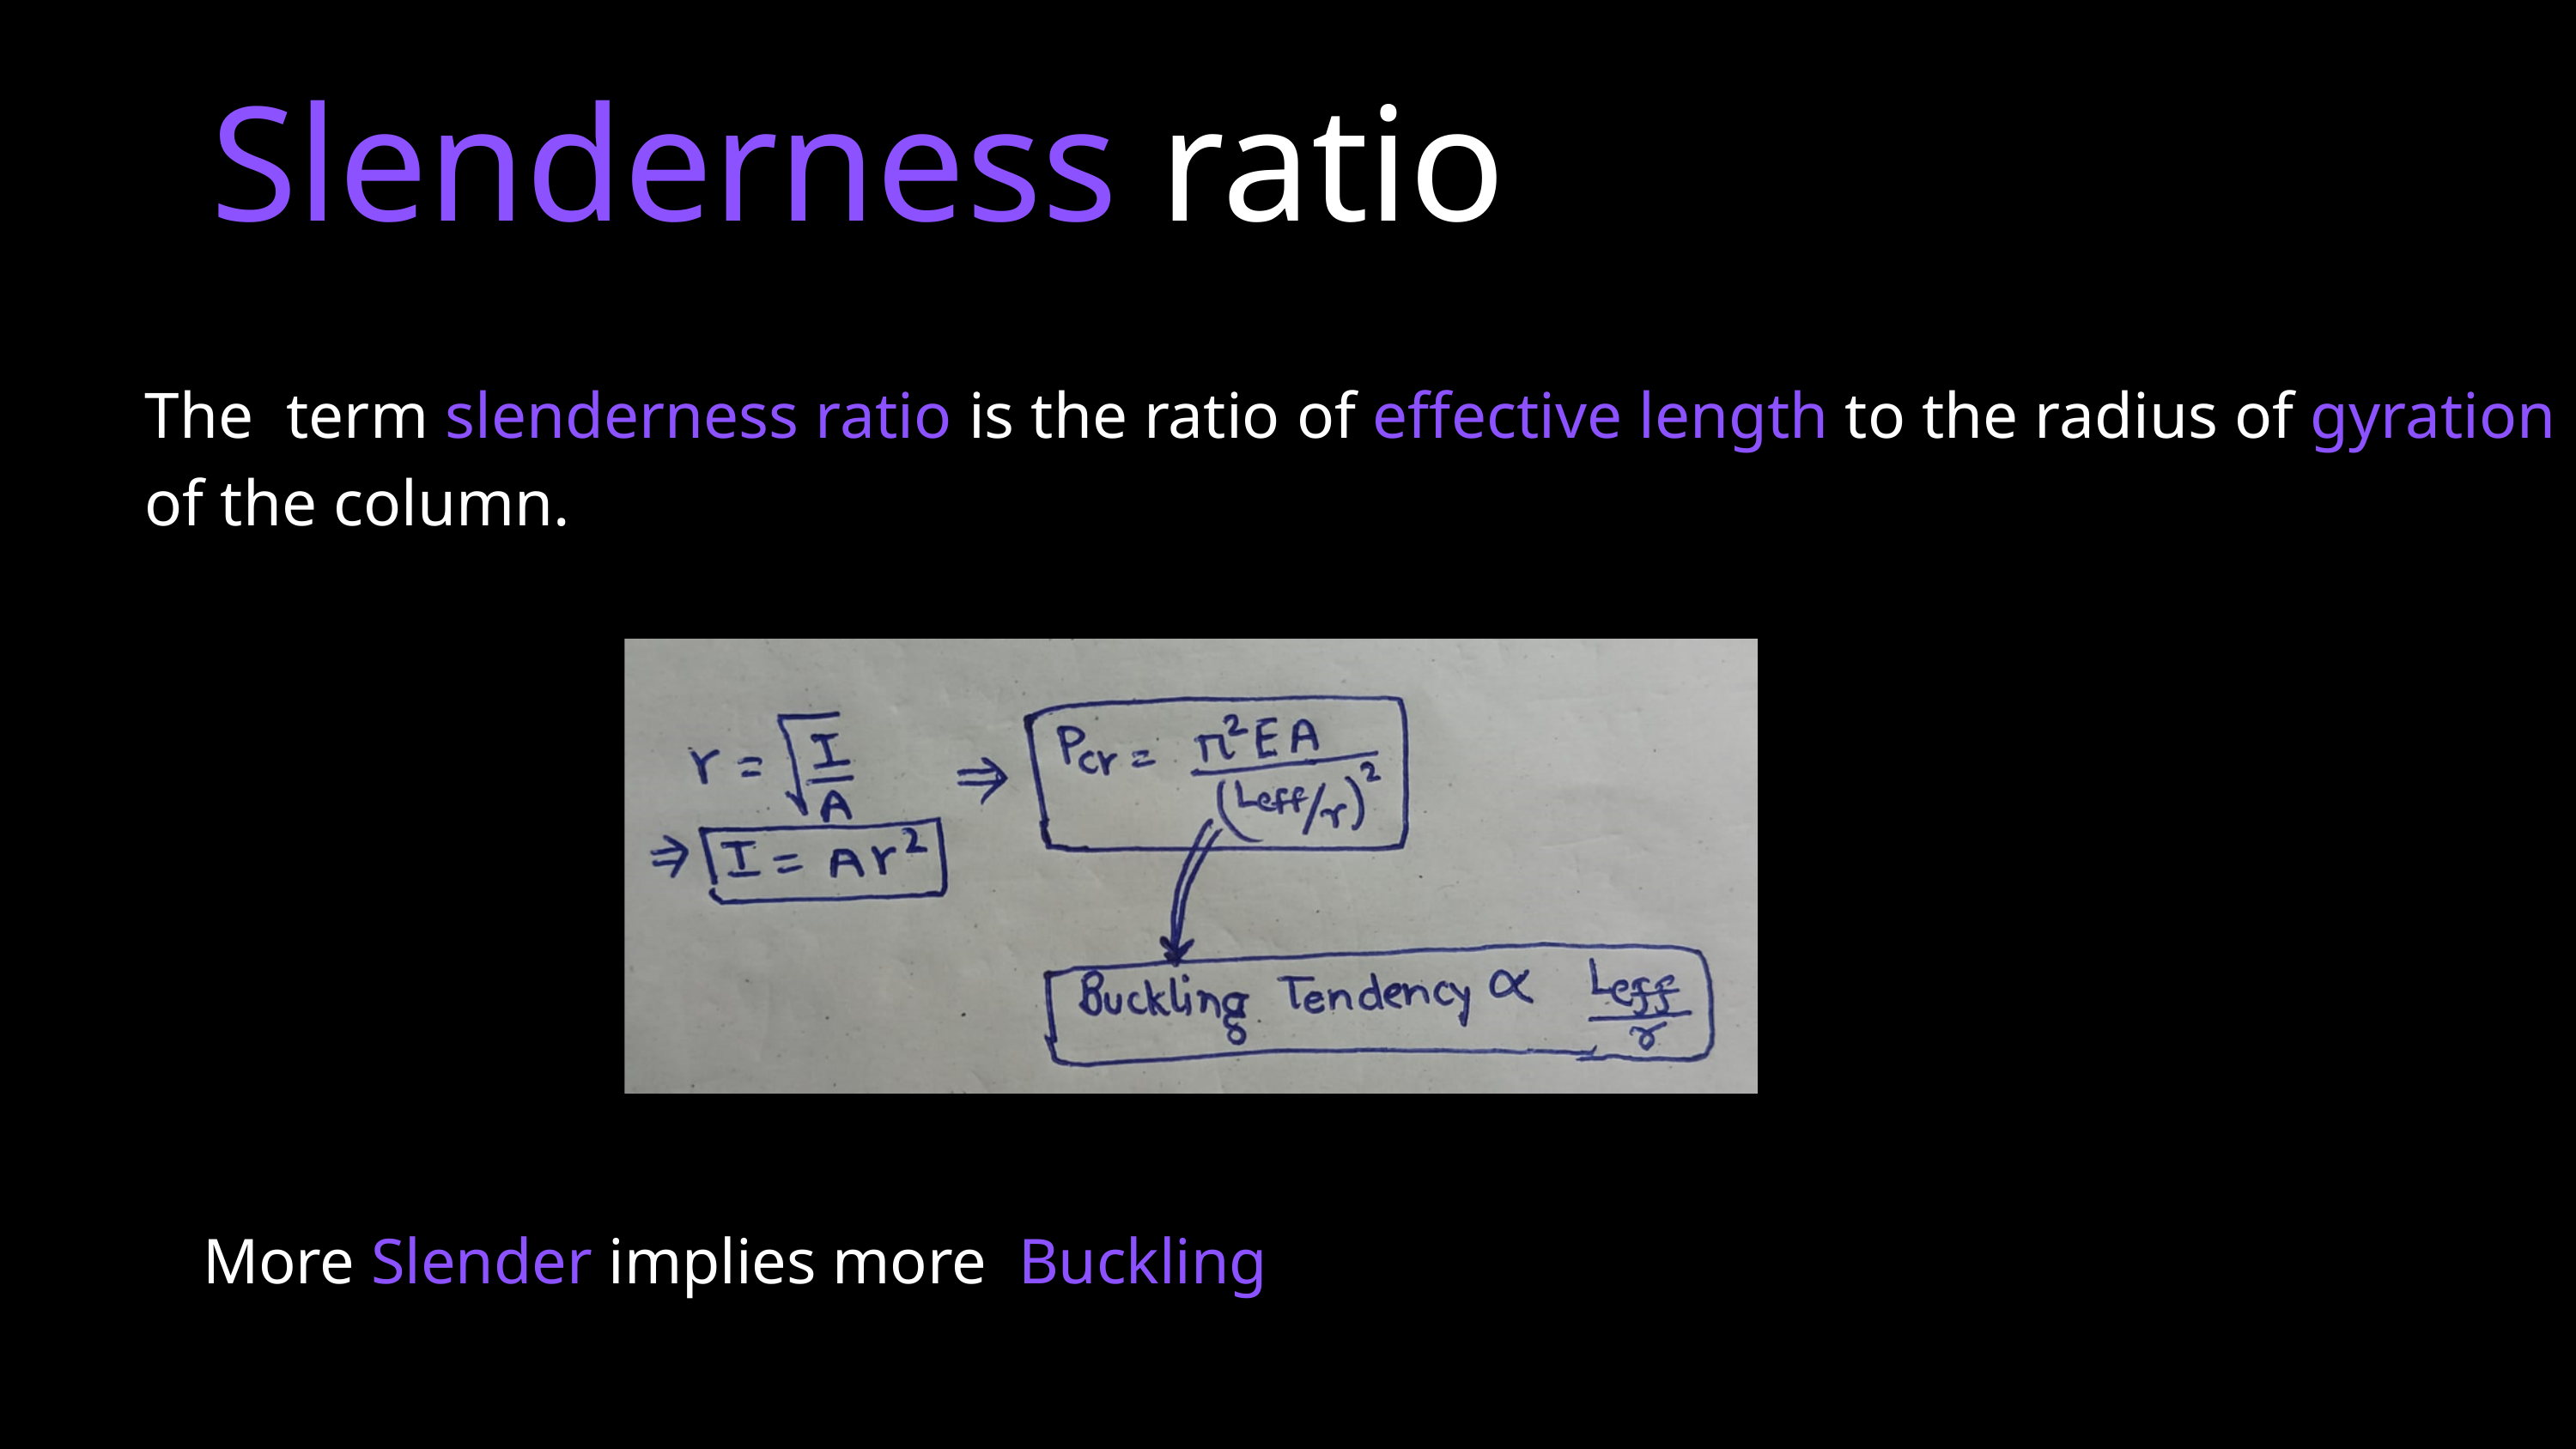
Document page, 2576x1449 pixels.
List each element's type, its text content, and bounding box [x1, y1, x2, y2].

text_box [624, 639, 1758, 1094]
text_box More Slender implies more Buckling [182, 1210, 1288, 1297]
text_box Slenderness ratio [0, 31, 1758, 253]
text_box The term slenderness ratio is the ratio of effective length to the radius of gyration of the column. [144, 362, 2576, 538]
